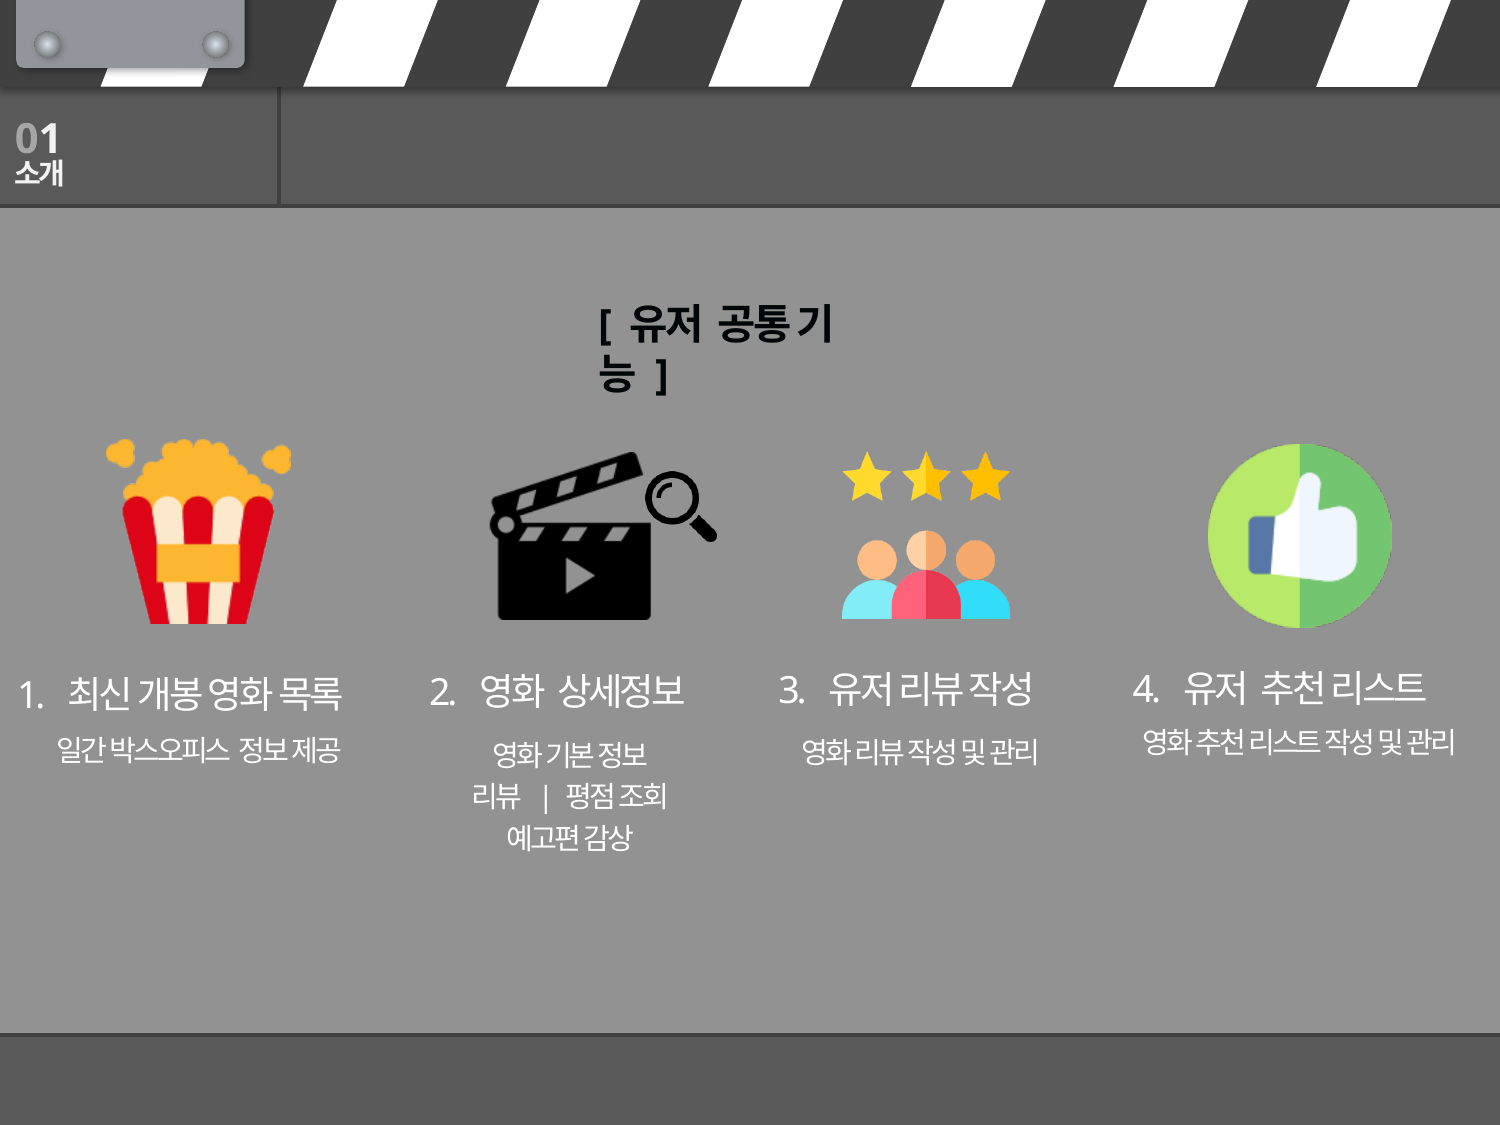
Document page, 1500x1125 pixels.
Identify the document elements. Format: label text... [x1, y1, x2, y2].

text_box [425, 452, 716, 861]
text_box [291, 127, 1500, 208]
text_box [1127, 444, 1473, 768]
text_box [16, 439, 371, 776]
text_box [ 유저 공통 기능 ] [583, 290, 917, 406]
text_box 01 [0, 104, 97, 170]
text_box 소개 [0, 147, 279, 198]
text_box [776, 451, 1057, 775]
